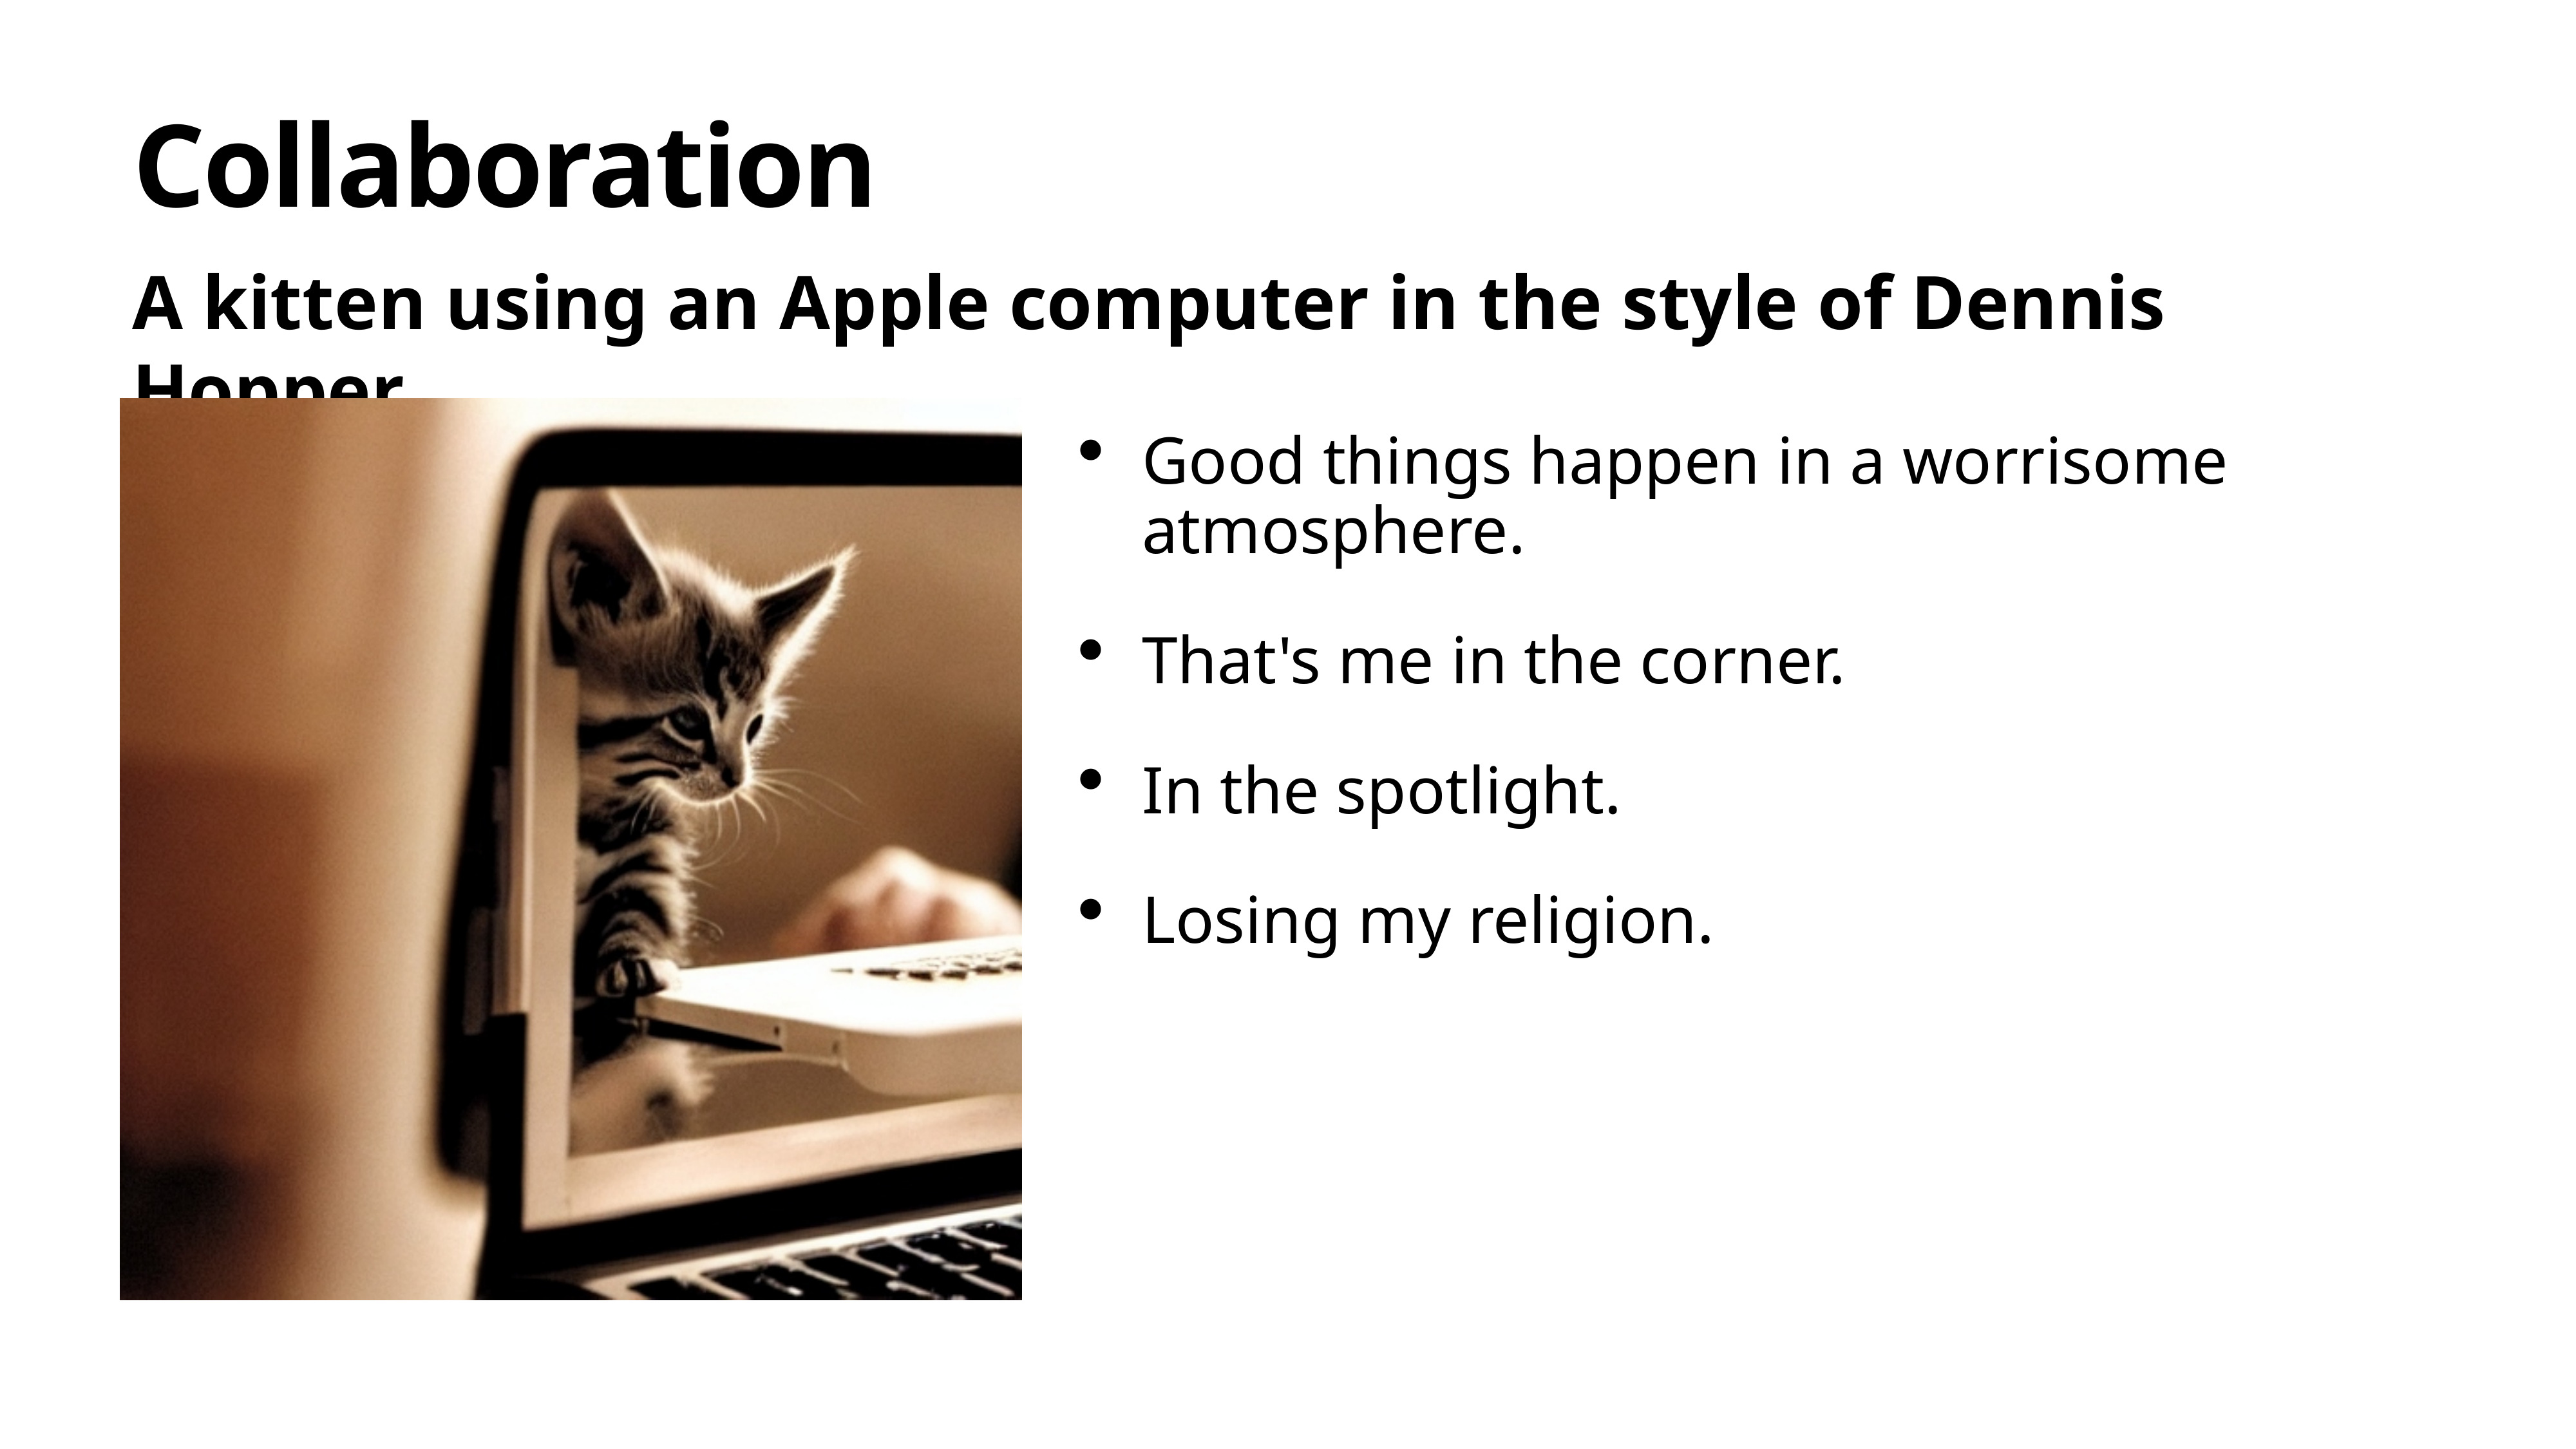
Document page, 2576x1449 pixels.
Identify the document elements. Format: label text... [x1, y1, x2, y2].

list Good things happen in a worrisome atmosphere. That's me in the corner. In the spotlight. Losing my religion. [1072, 422, 2389, 1314]
list A kitten using an Apple computer in the style of Dennis Hopper [127, 250, 2449, 350]
picture [119, 397, 1022, 1301]
title Collaboration [127, 113, 2449, 250]
